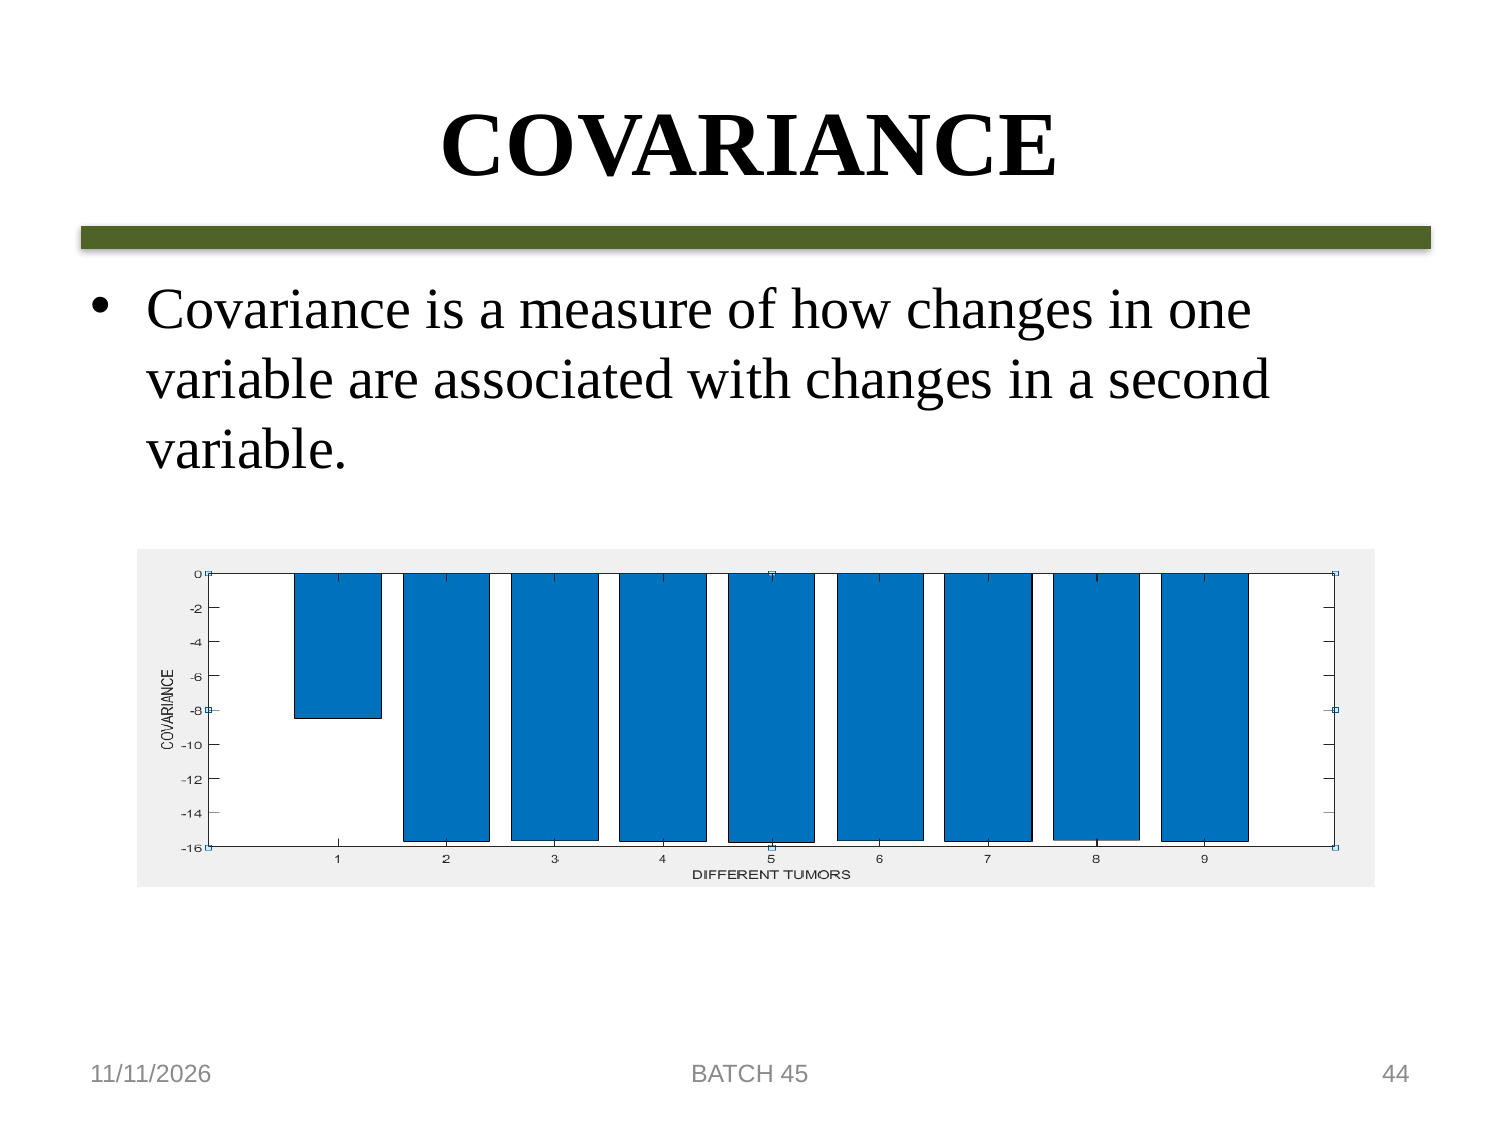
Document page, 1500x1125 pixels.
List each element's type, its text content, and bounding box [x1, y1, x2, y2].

text_box [80, 225, 1431, 250]
slide_number 44 [1074, 1042, 1425, 1103]
title COVARIANCE [75, 45, 1425, 232]
picture [136, 549, 1375, 887]
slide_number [75, 1042, 425, 1103]
list Covariance is a measure of how changes in one variable are associated with changes in a second variable. [75, 262, 1425, 1005]
footer BATCH 45 [512, 1042, 988, 1103]
